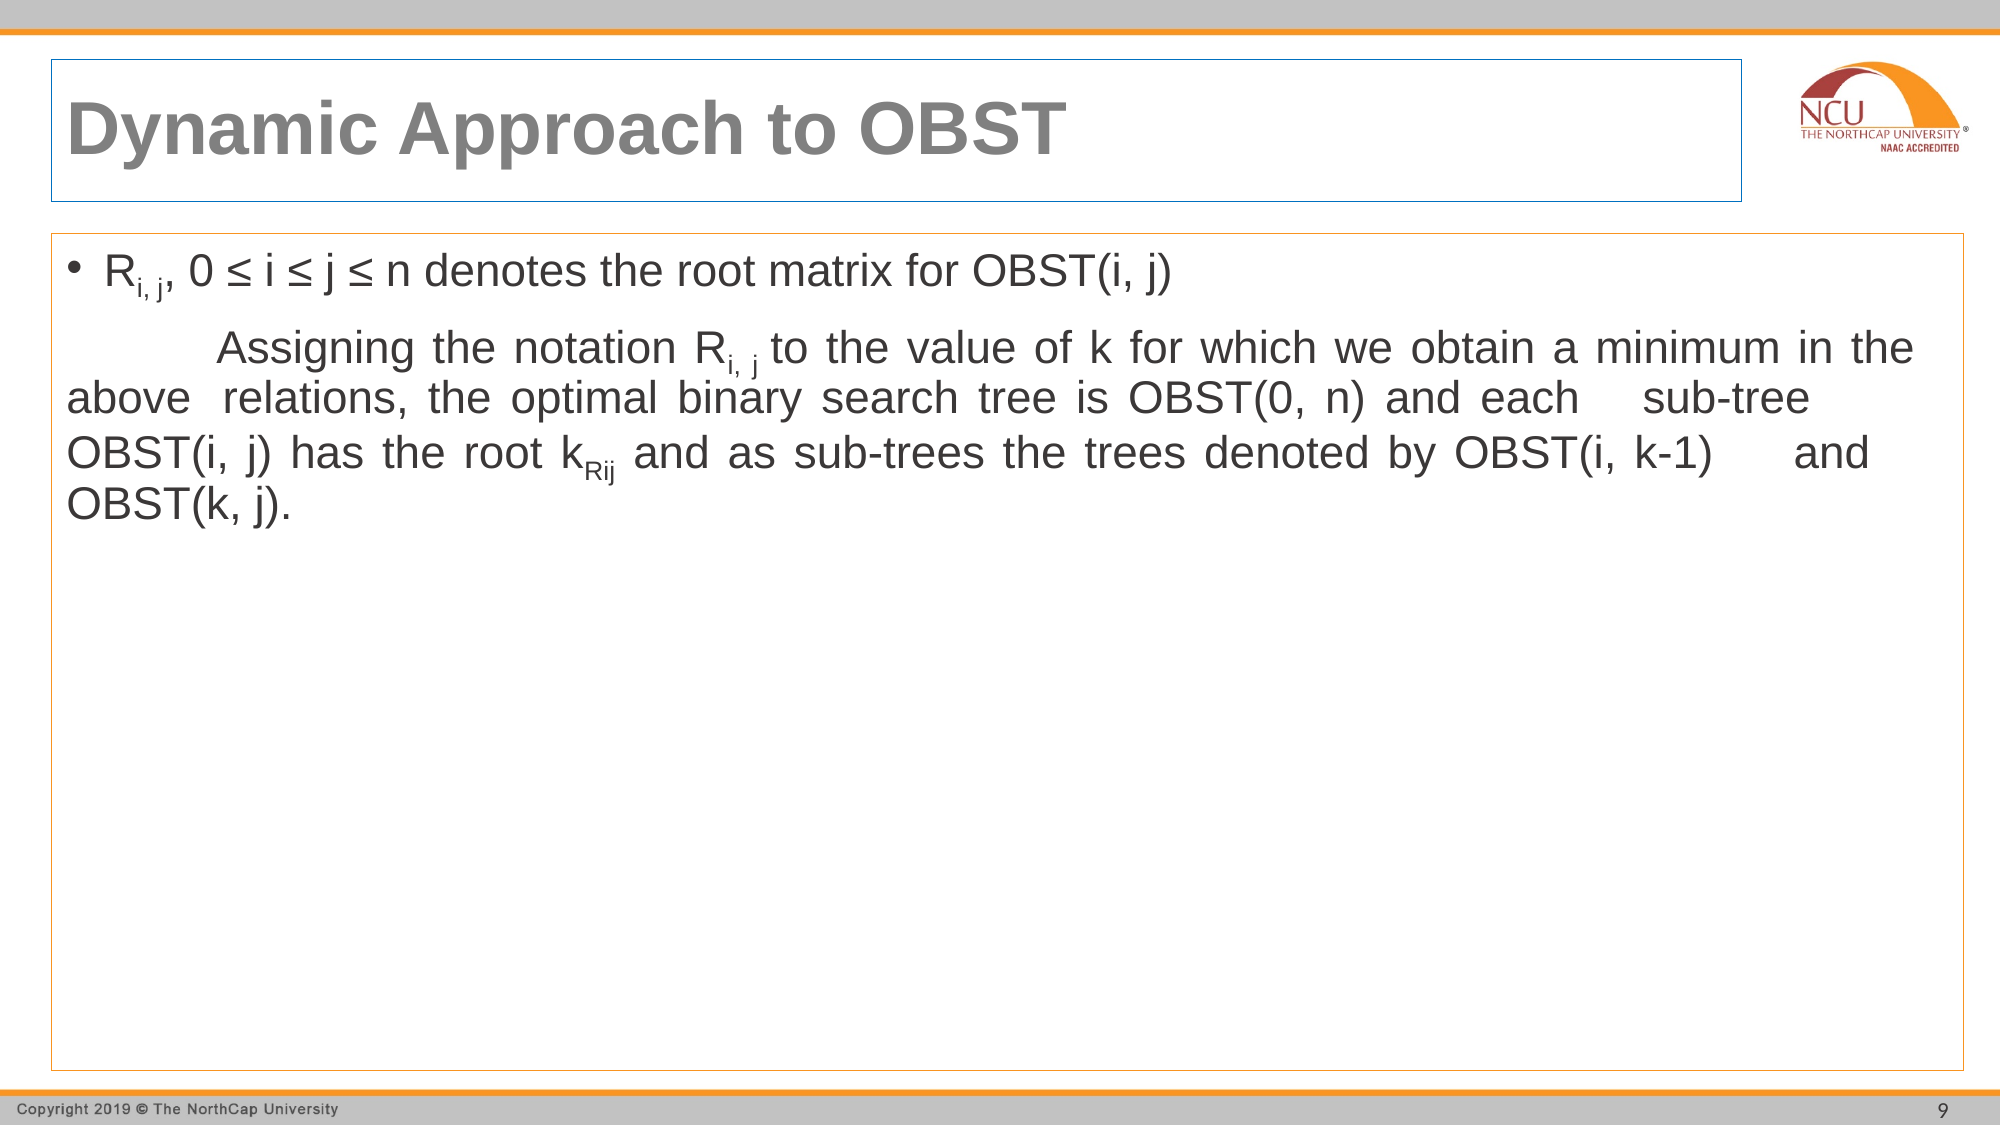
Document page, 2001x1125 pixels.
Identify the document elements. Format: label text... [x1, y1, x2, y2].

title Dynamic Approach to OBST [51, 59, 1742, 202]
slide_number 9 [1791, 1094, 1964, 1125]
picture [0, 0, 2000, 1125]
list Ri, j, 0 ≤ i ≤ j ≤ n denotes the root matrix for OBST(i, j) Assigning the notation Ri, j to the value of k for which we obtain a minimum in the above relations, the optimal binary search tree is OBST(0, n) and each sub-tree OBST(i, j) has the root kRij and as sub-trees the trees denoted by OBST(i, k-1) and OBST(k, j). [51, 233, 1964, 1071]
